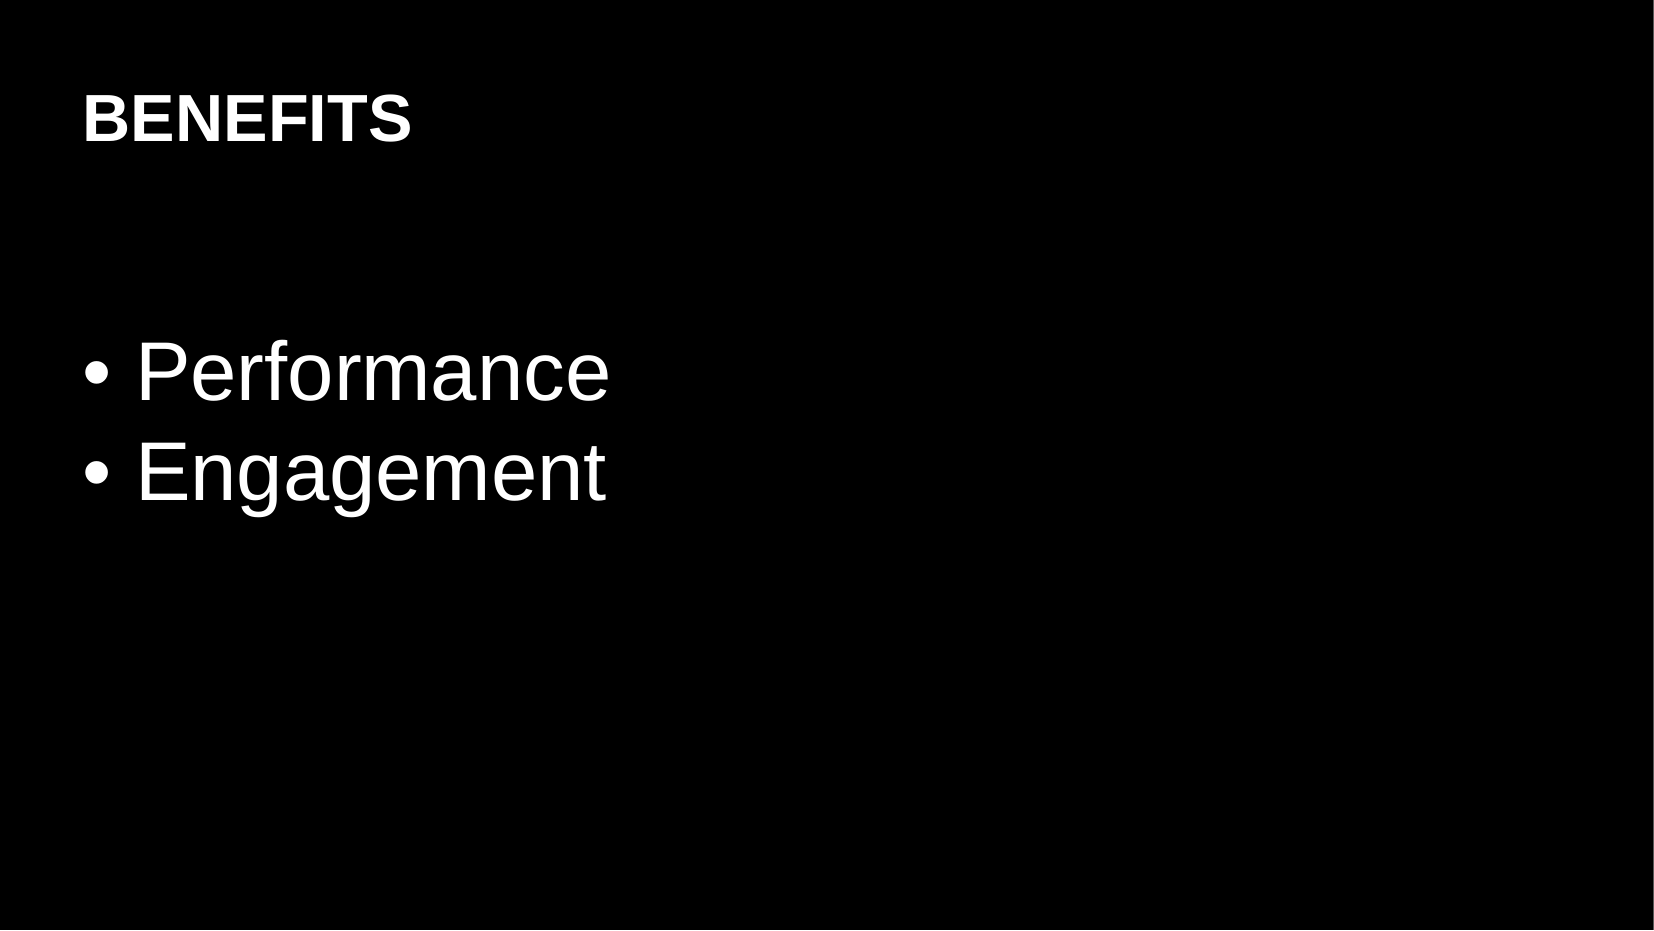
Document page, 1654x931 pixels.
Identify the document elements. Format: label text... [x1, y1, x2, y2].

list • Performance • Engagement [82, 316, 1571, 857]
title BENEFITS [82, 37, 1571, 193]
